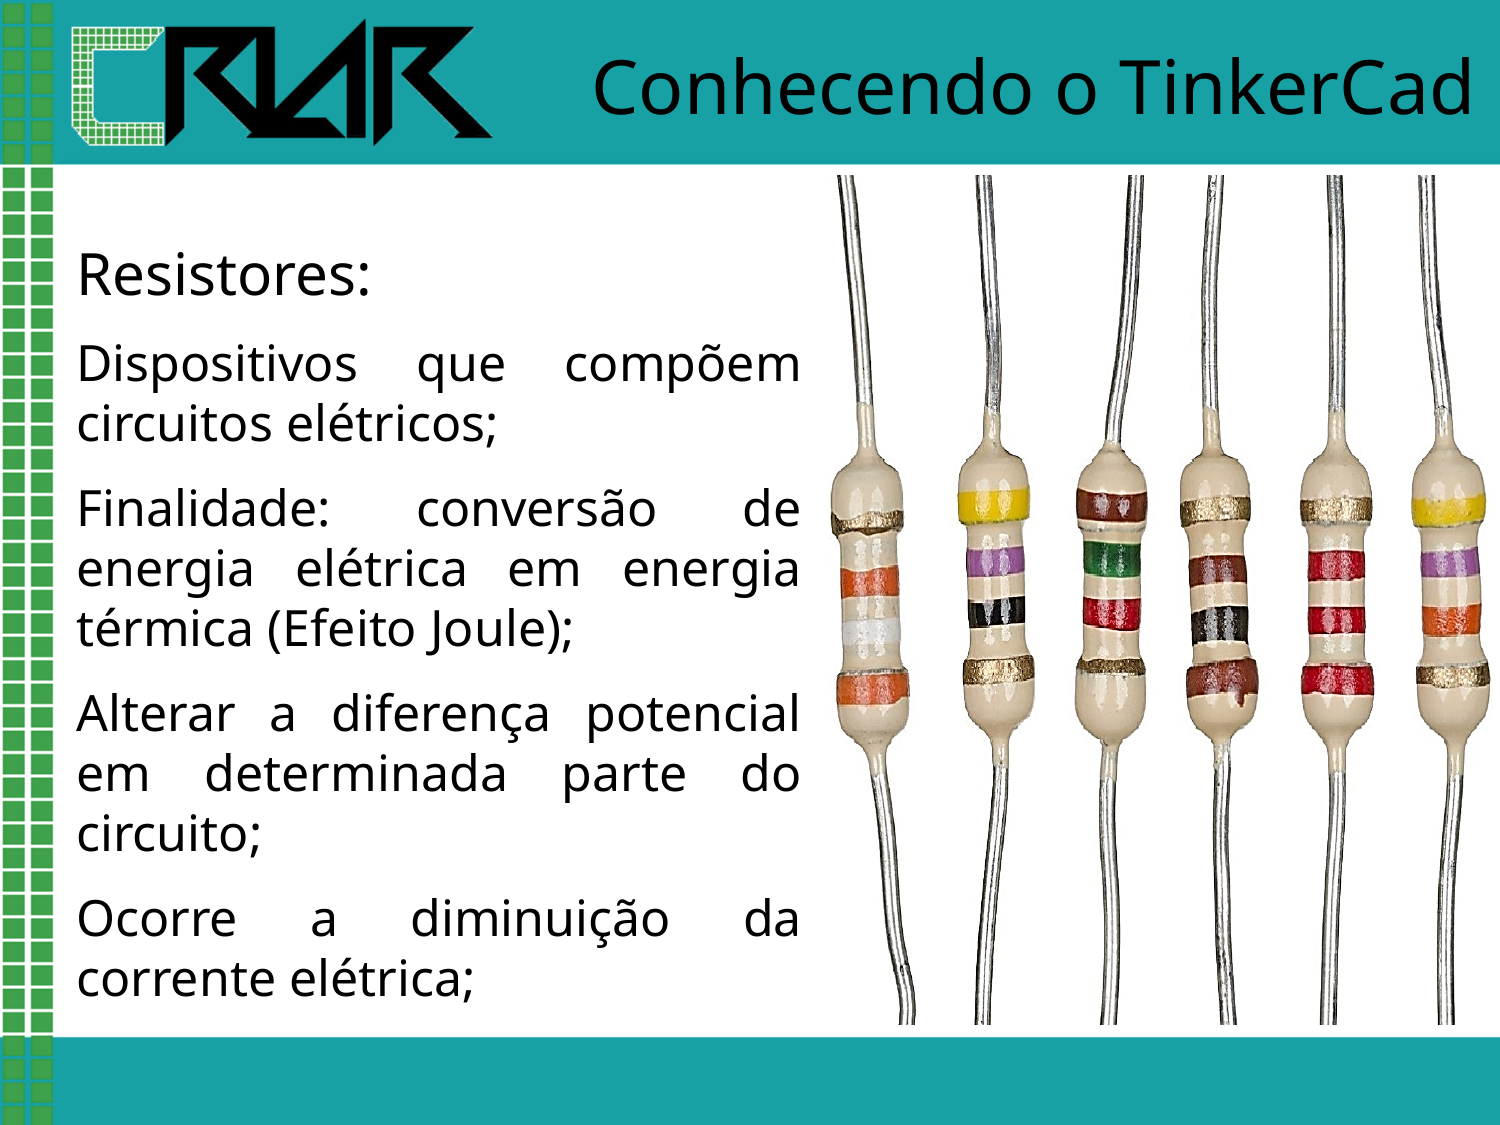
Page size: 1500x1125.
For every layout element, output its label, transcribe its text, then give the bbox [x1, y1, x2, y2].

title Conhecendo o TinkerCad [501, 9, 1492, 161]
picture [0, 0, 1500, 1125]
list Resistores: Dispositivos que compõem circuitos elétricos; Finalidade: conversão de energia elétrica em energia térmica (Efeito Joule); Alterar a diferença potencial em determinada parte do circuito; Ocorre a diminuição da corrente elétrica; [61, 229, 815, 971]
